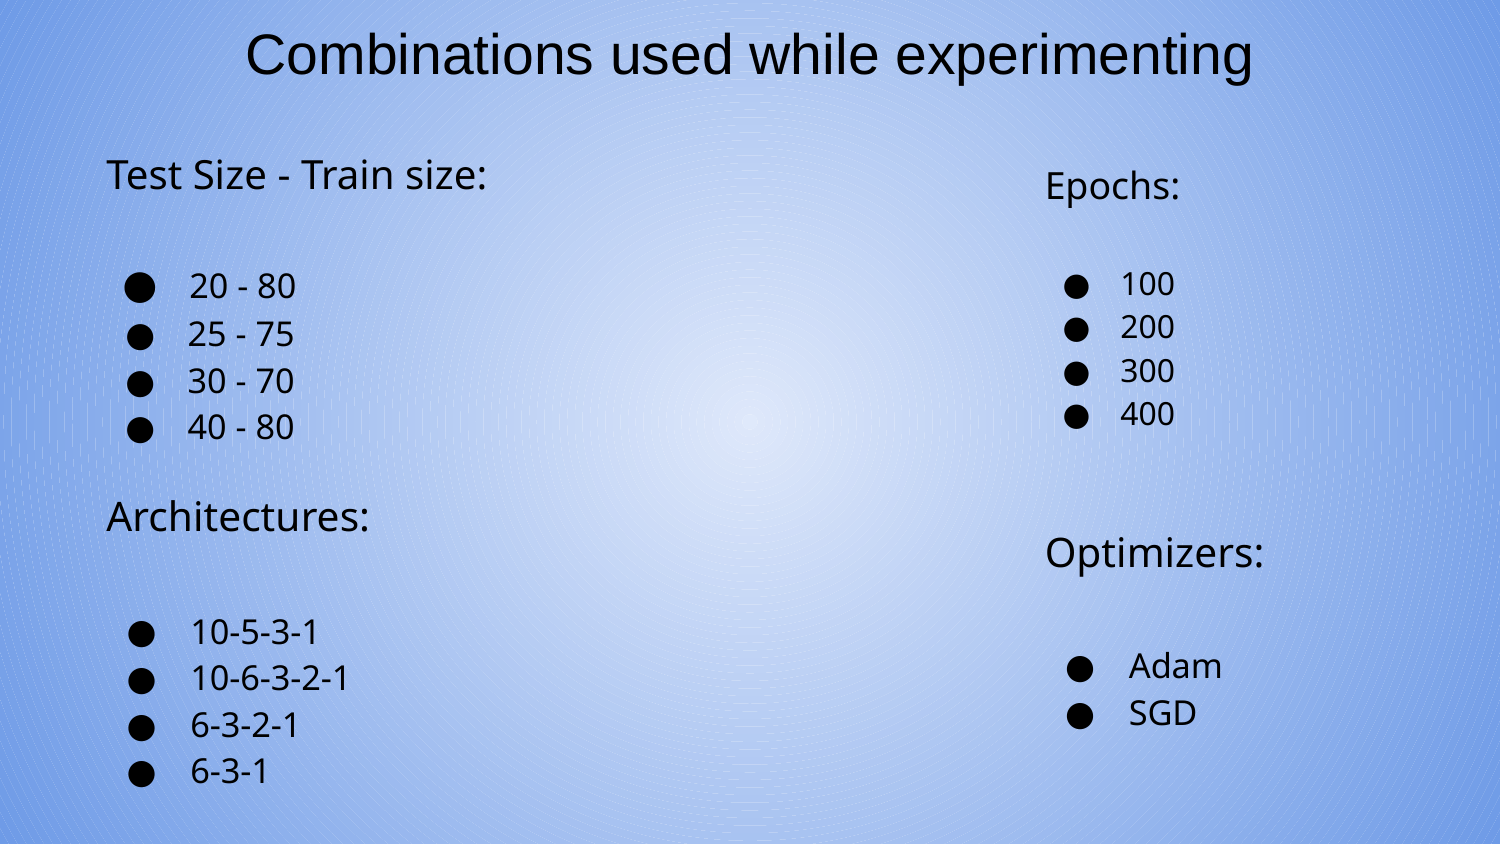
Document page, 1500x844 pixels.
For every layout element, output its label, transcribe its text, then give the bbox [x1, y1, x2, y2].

title Combinations used while experimenting [0, 8, 1500, 103]
title Optimizers: Adam SGD [1029, 508, 1372, 817]
title Test Size - Train size: 20 - 80 25 - 75 30 - 70 40 - 80 [91, 131, 645, 467]
title Architectures: 10-5-3-1 10-6-3-2-1 6-3-2-1 6-3-1 [91, 466, 457, 833]
title Epochs: 100 200 300 400 [1029, 144, 1372, 453]
